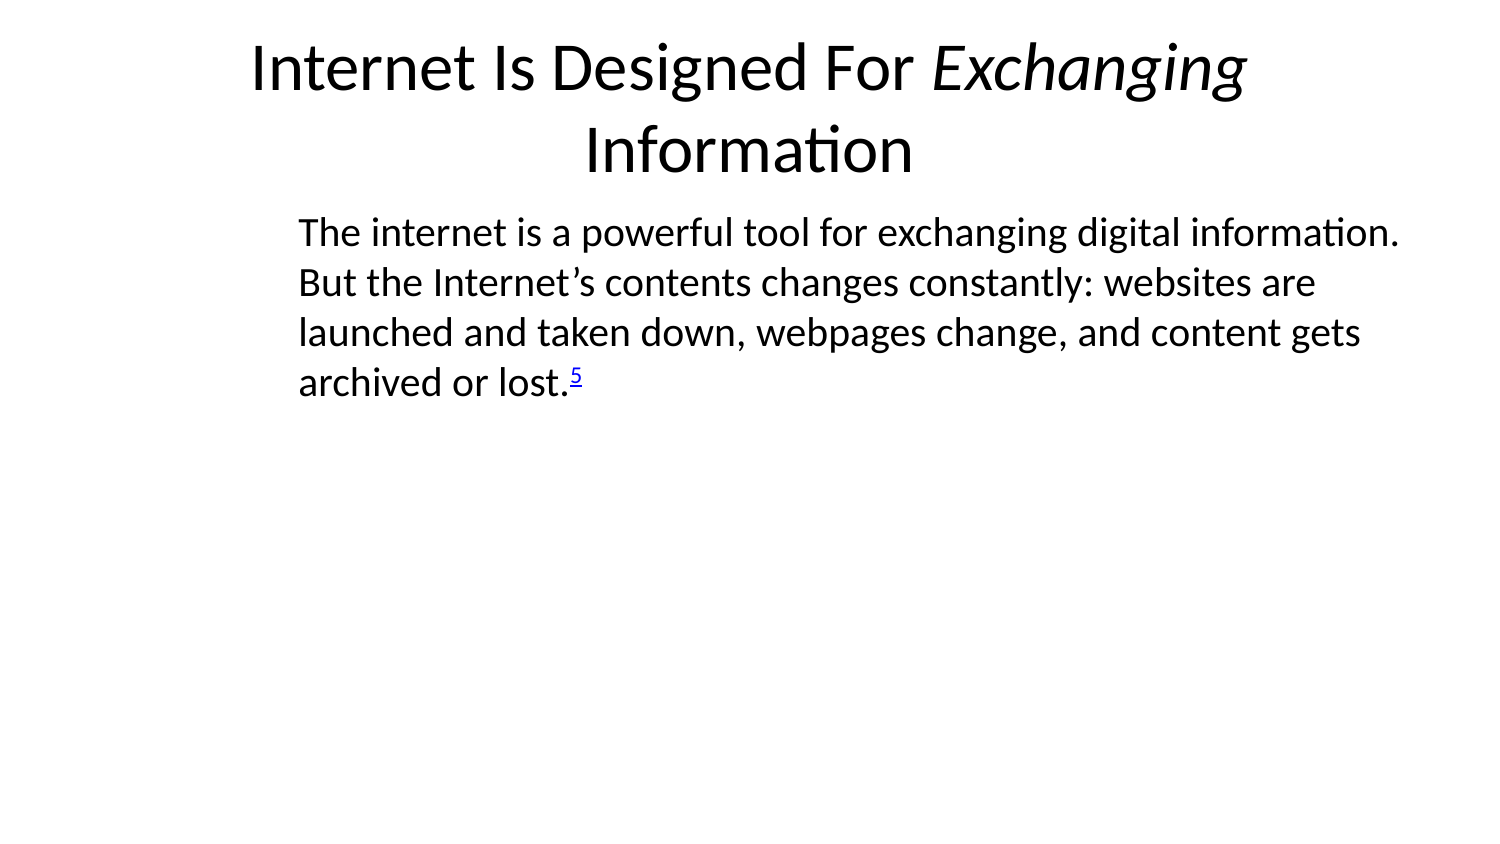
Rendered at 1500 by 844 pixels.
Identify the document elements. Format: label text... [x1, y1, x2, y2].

list The internet is a powerful tool for exchanging digital information. But the Internet’s contents changes constantly: websites are launched and taken down, webpages change, and content gets archived or lost.5 [75, 196, 1425, 754]
title Internet Is Designed For Exchanging Information [75, 33, 1425, 175]
